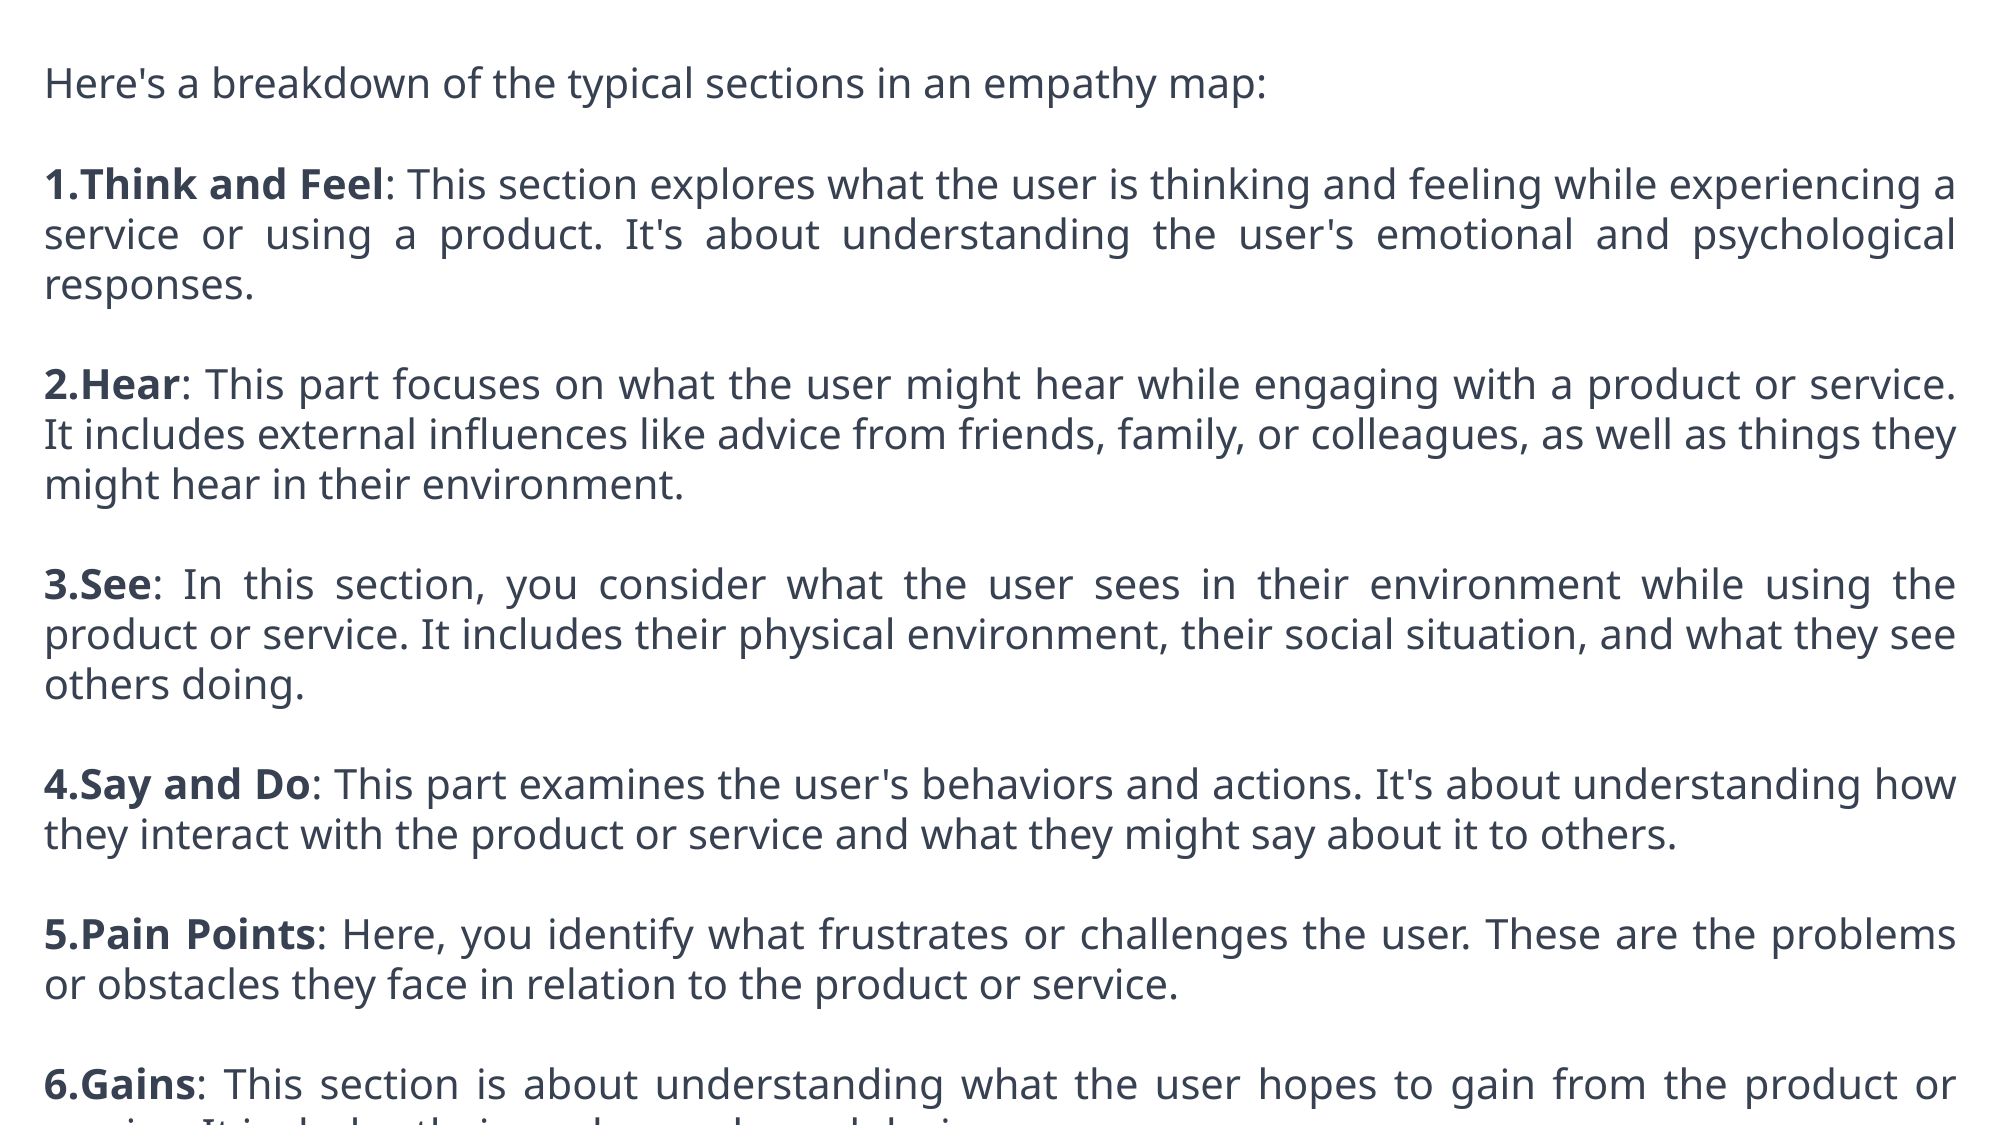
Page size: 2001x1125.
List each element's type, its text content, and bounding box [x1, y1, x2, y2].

text_box Here's a breakdown of the typical sections in an empathy map: Think and Feel: This section explores what the user is thinking and feeling while experiencing a service or using a product. It's about understanding the user's emotional and psychological responses. Hear: This part focuses on what the user might hear while engaging with a product or service. It includes external influences like advice from friends, family, or colleagues, as well as things they might hear in their environment. See: In this section, you consider what the user sees in their environment while using the product or service. It includes their physical environment, their social situation, and what they see others doing. Say and Do: This part examines the user's behaviors and actions. It's about understanding how they interact with the product or service and what they might say about it to others. Pain Points: Here, you identify what frustrates or challenges the user. These are the problems or obstacles they face in relation to the product or service. Gains: This section is about understanding what the user hopes to gain from the product or service. It includes their goals, needs, and desires. [29, 49, 1973, 1125]
